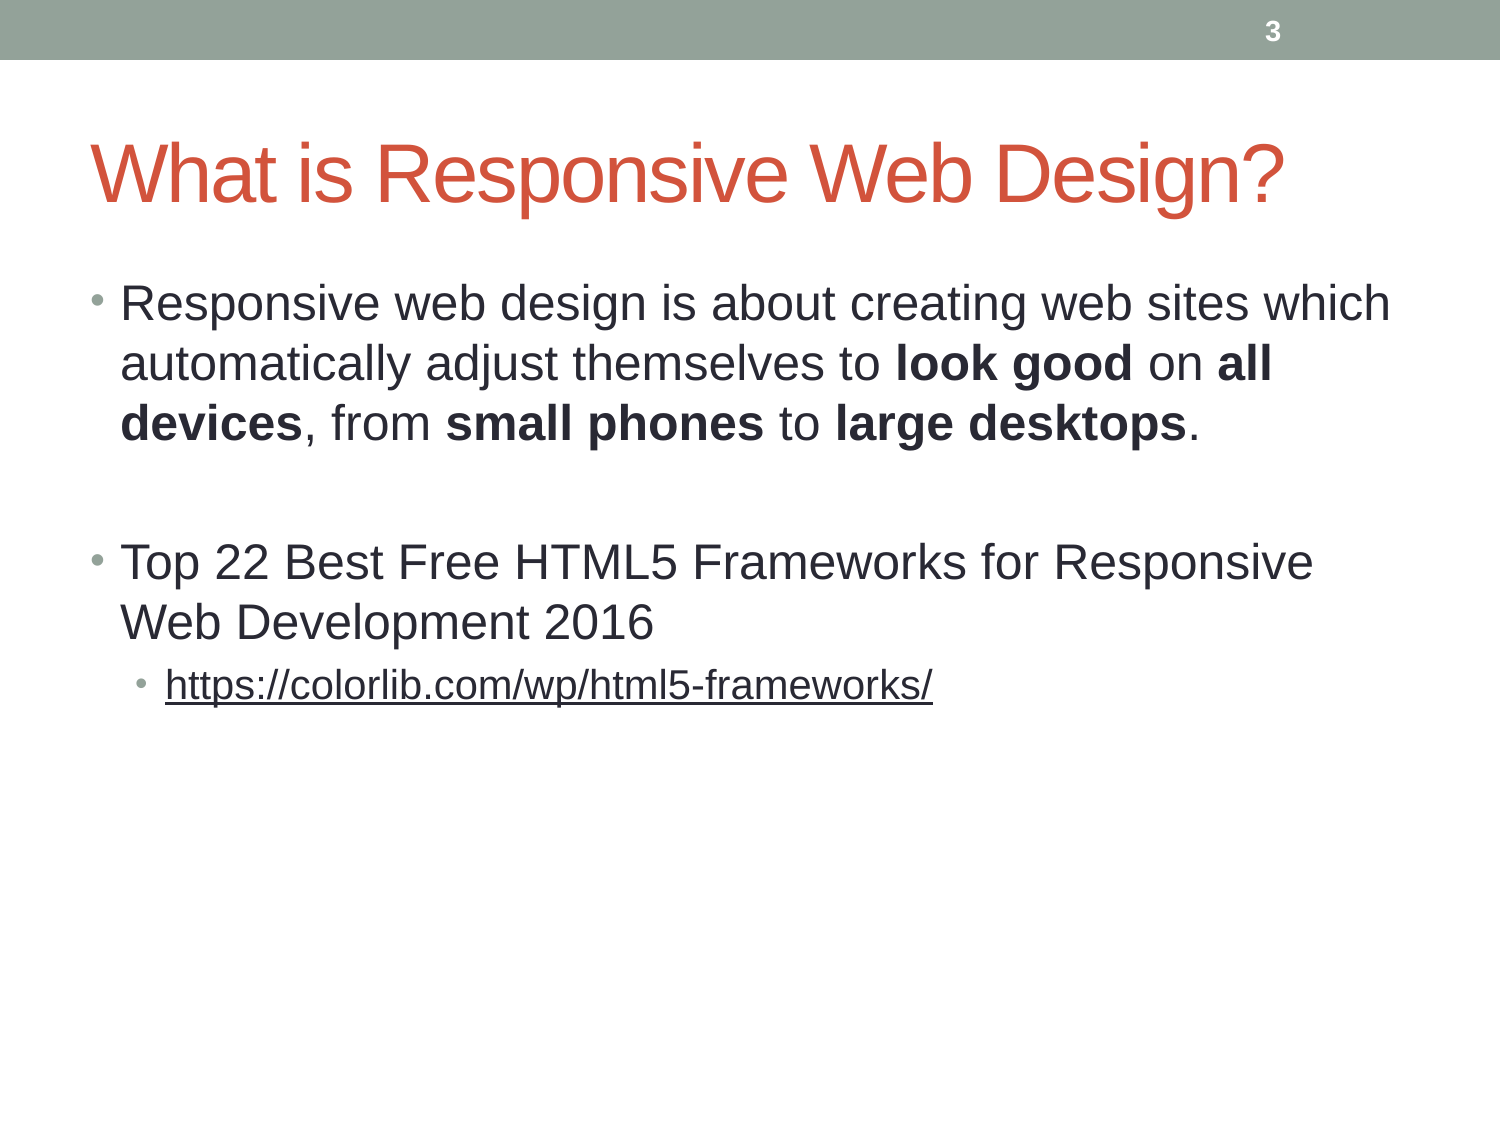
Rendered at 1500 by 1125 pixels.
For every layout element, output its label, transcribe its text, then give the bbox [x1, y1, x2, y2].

title What is Responsive Web Design? [75, 87, 1425, 250]
slide_number 3 [1250, 3, 1425, 57]
list Responsive web design is about creating web sites which automatically adjust themselves to look good on all devices, from small phones to large desktops. Top 22 Best Free HTML5 Frameworks for Responsive Web Development 2016 https://colorlib.com/wp/html5-frameworks/ [75, 262, 1425, 1063]
